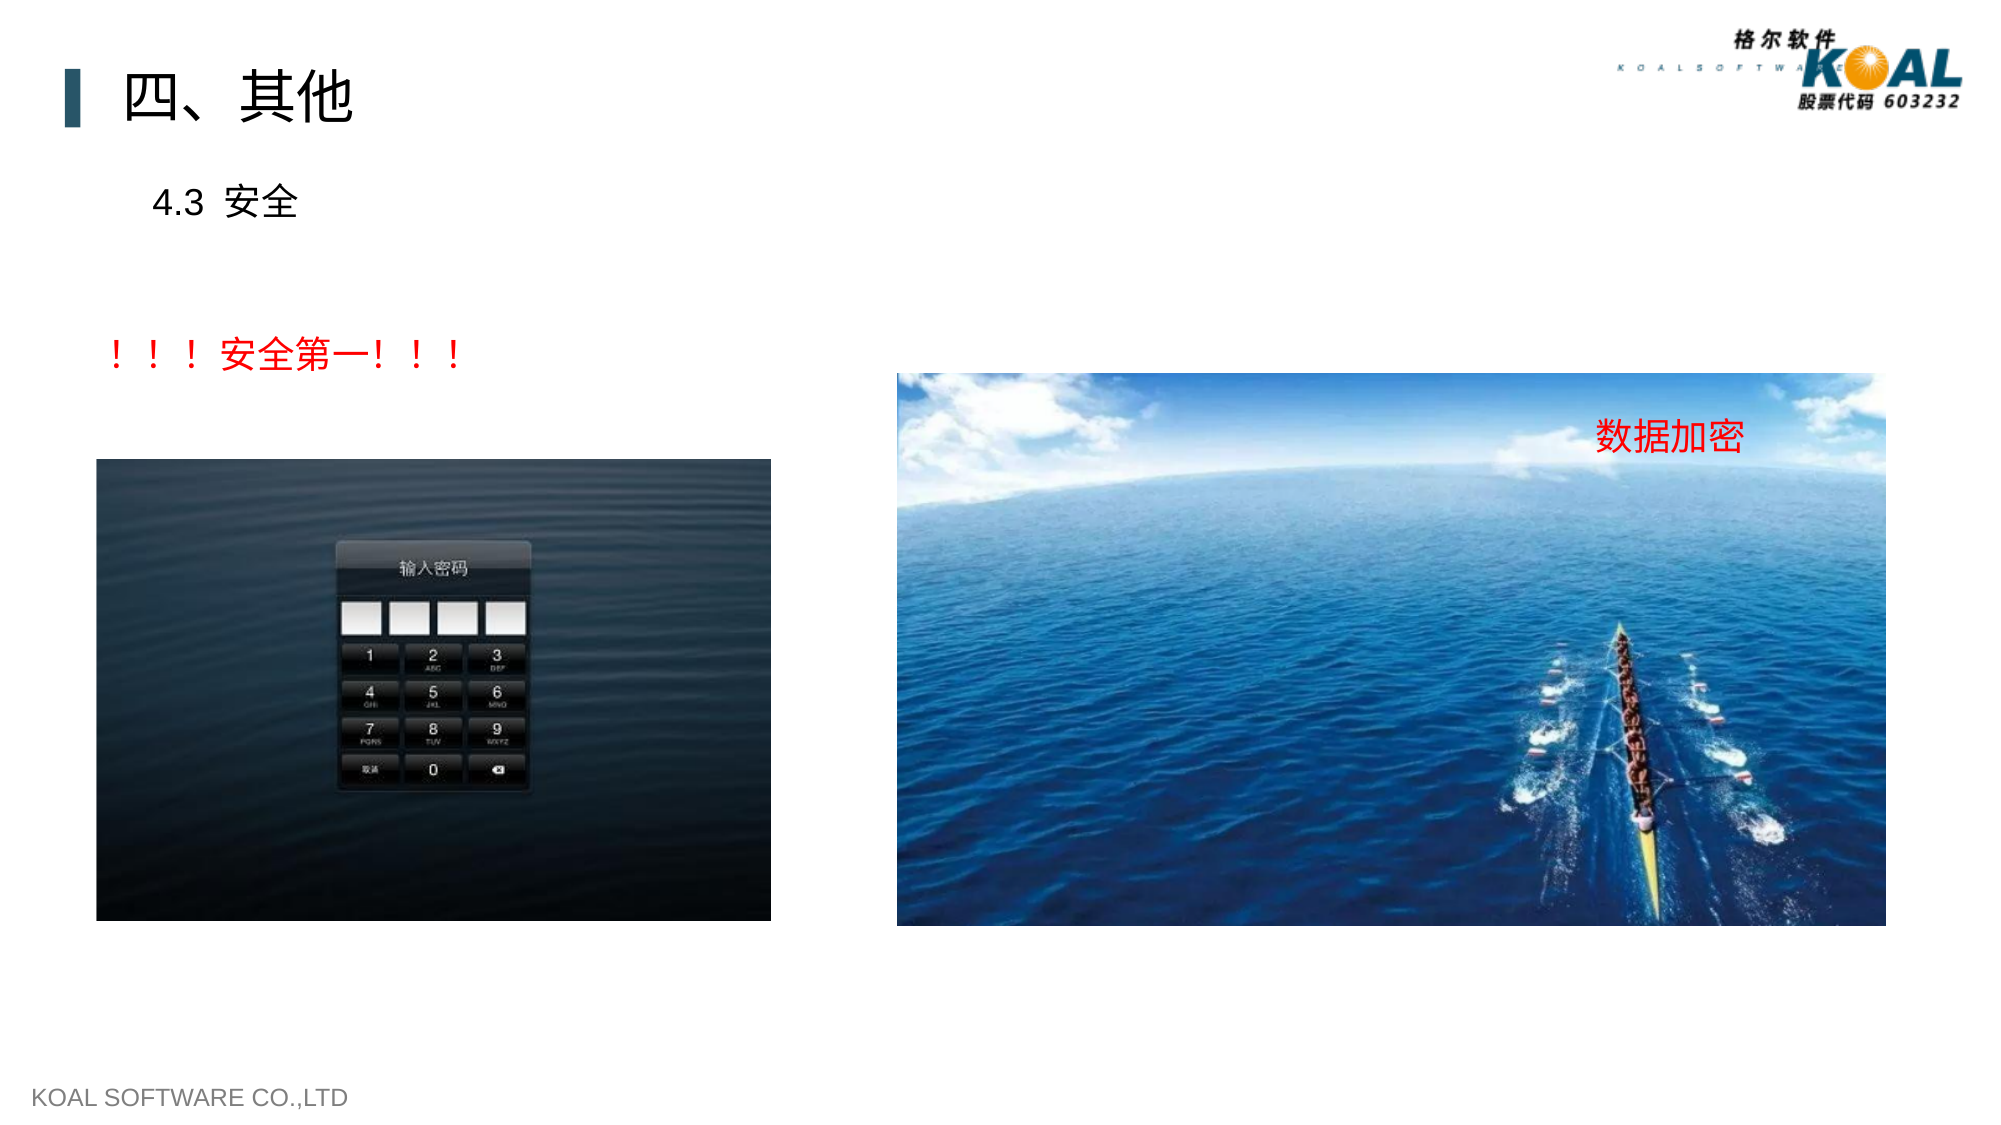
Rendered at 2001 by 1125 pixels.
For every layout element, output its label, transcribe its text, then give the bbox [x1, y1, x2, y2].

text_box 4.3 安全 [137, 170, 555, 231]
list 四、其他 [107, 60, 798, 138]
picture [897, 373, 1887, 926]
picture [1594, 0, 2000, 134]
text_box ！！！安全第一！！！ [92, 323, 778, 384]
picture [92, 459, 771, 921]
